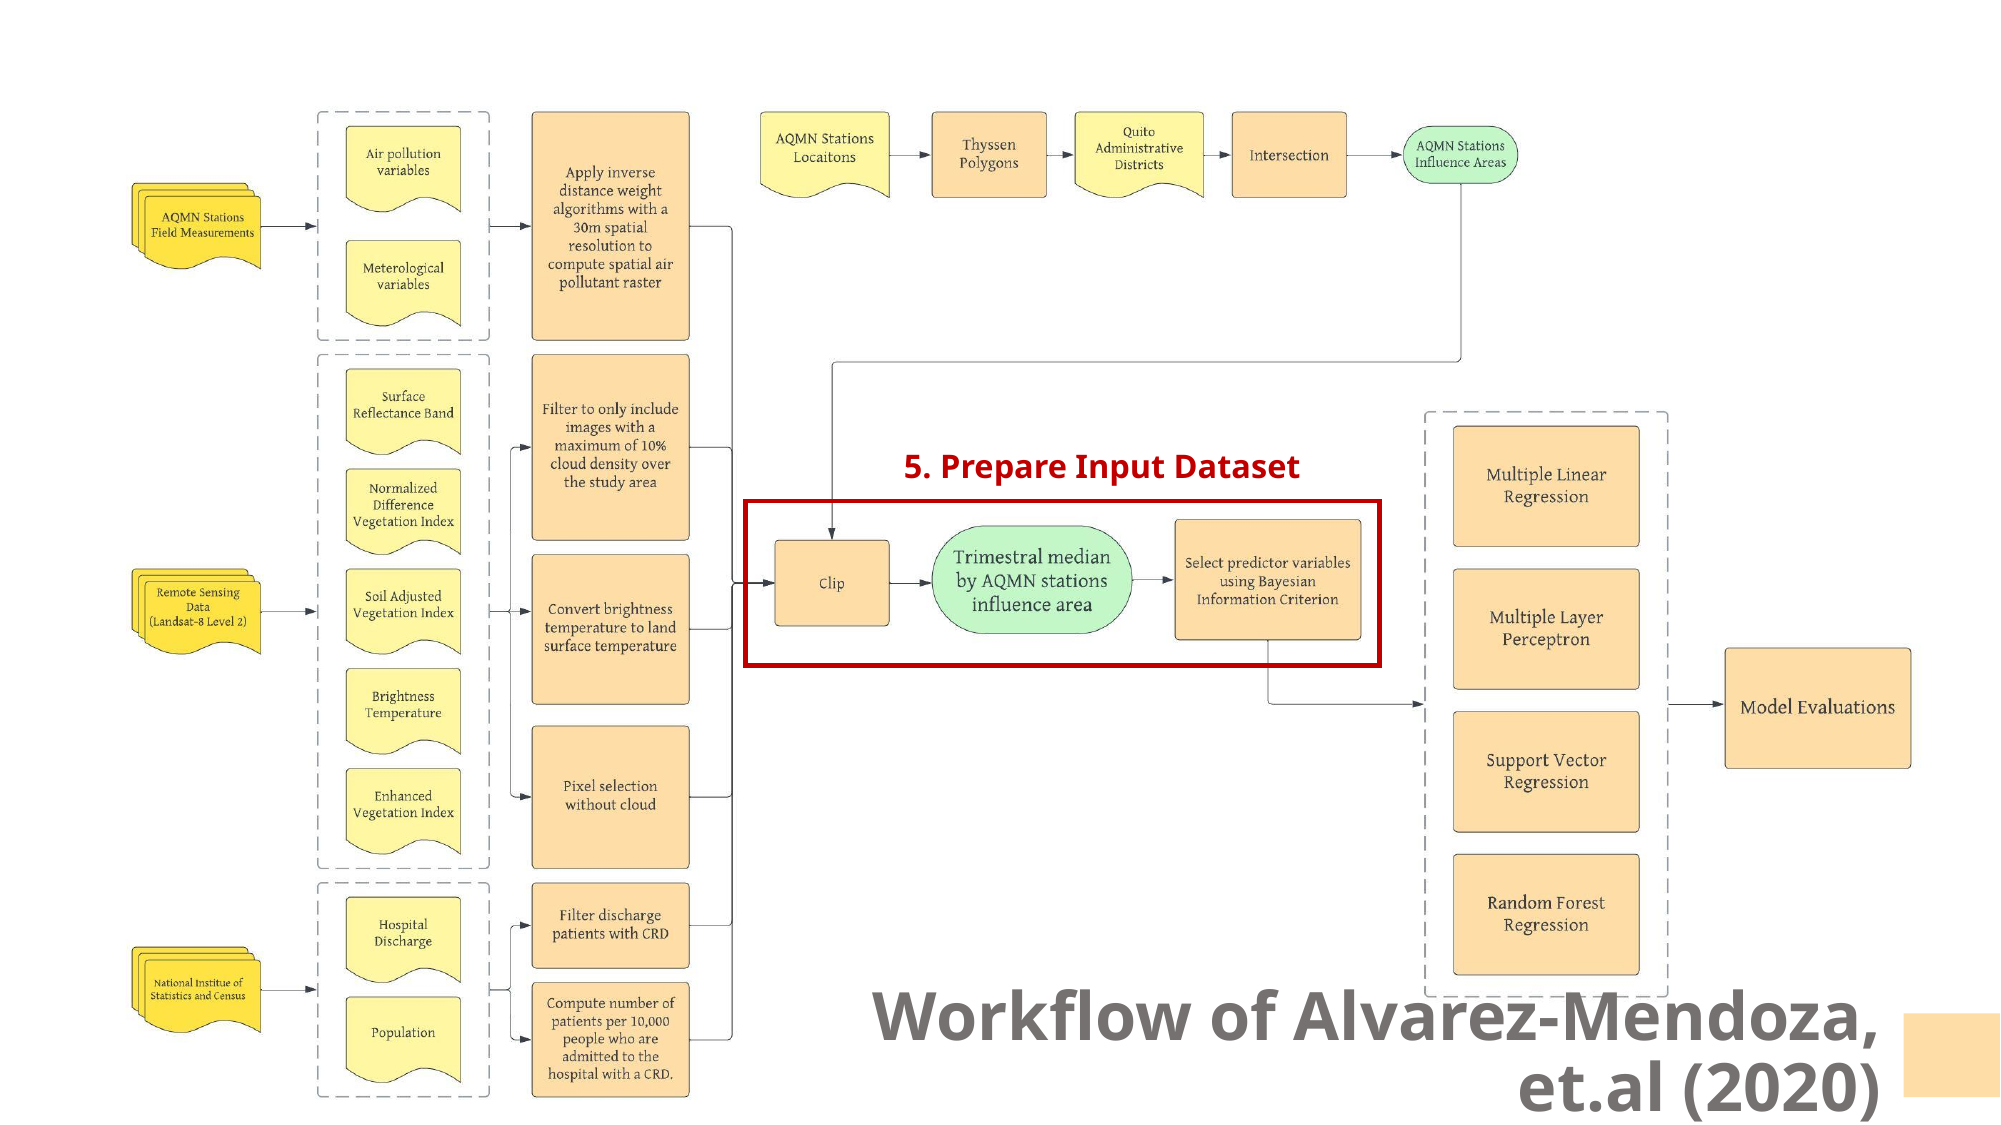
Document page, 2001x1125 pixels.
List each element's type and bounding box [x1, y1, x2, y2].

picture [103, 83, 1939, 1125]
text_box [1939, 1012, 2000, 1098]
